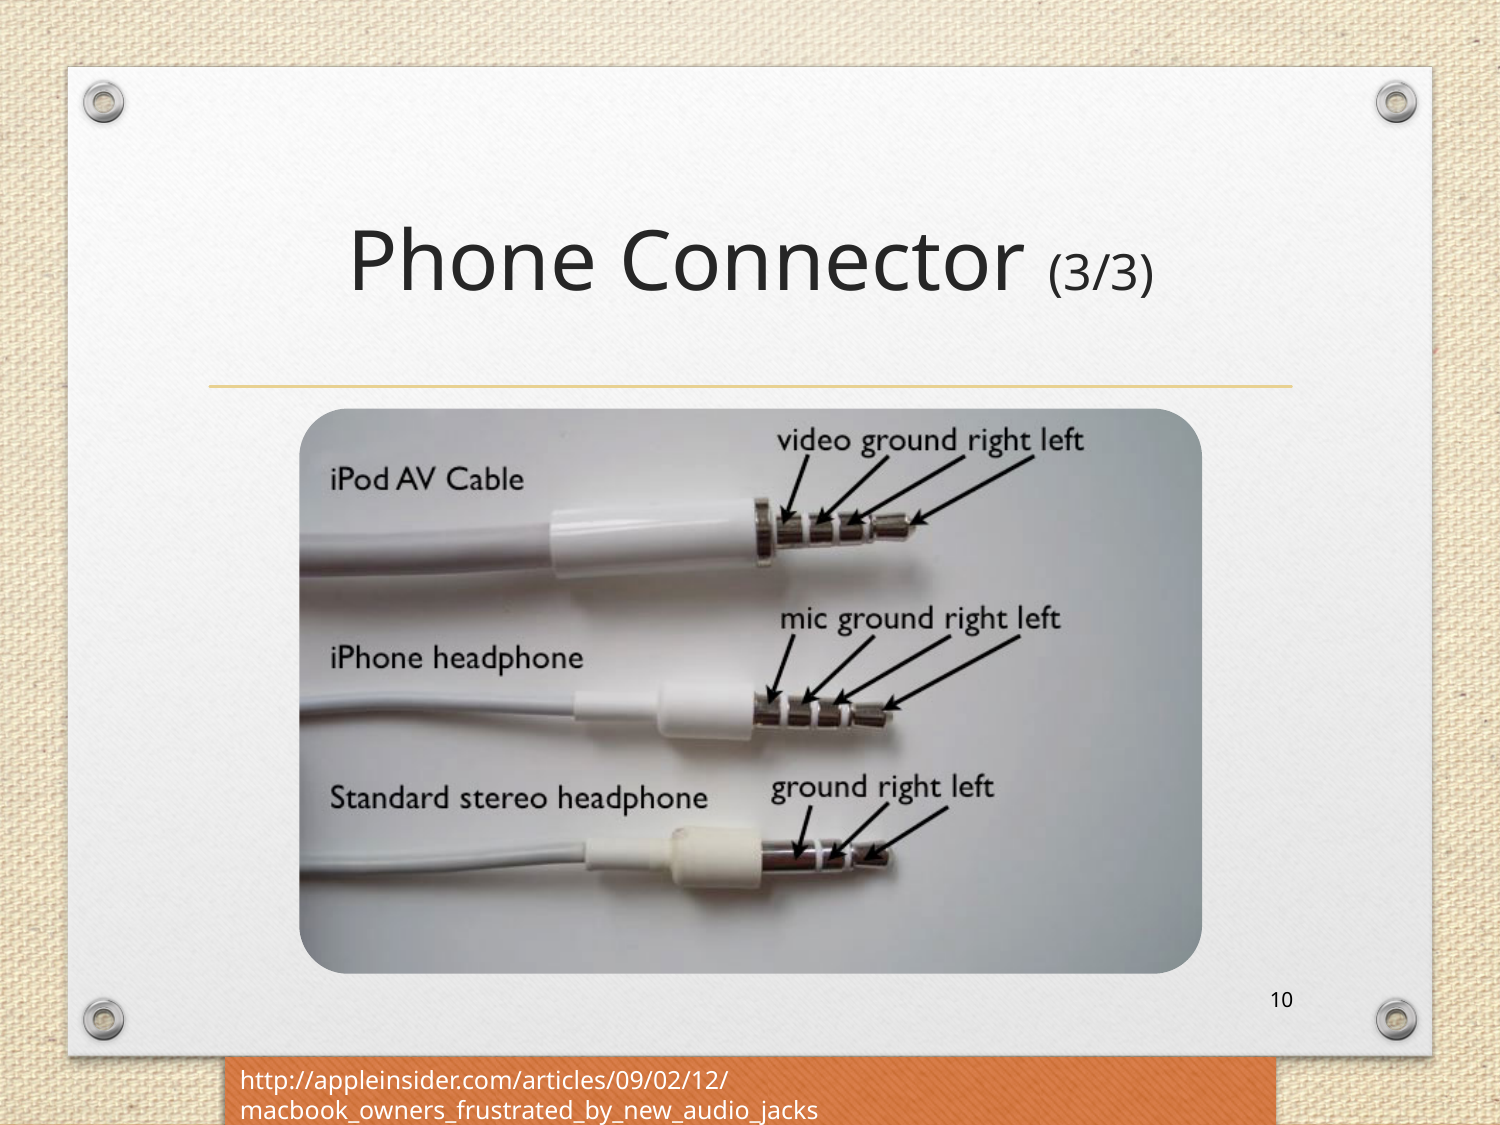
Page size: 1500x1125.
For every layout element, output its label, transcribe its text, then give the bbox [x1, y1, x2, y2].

picture [0, 0, 1500, 1125]
title Phone Connector (3/3) [193, 150, 1309, 365]
text_box http://appleinsider.com/articles/09/02/12/macbook_owners_frustrated_by_new_audio_jacks [225, 1057, 1277, 1125]
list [299, 408, 1203, 974]
slide_number 10 [1243, 977, 1309, 1024]
